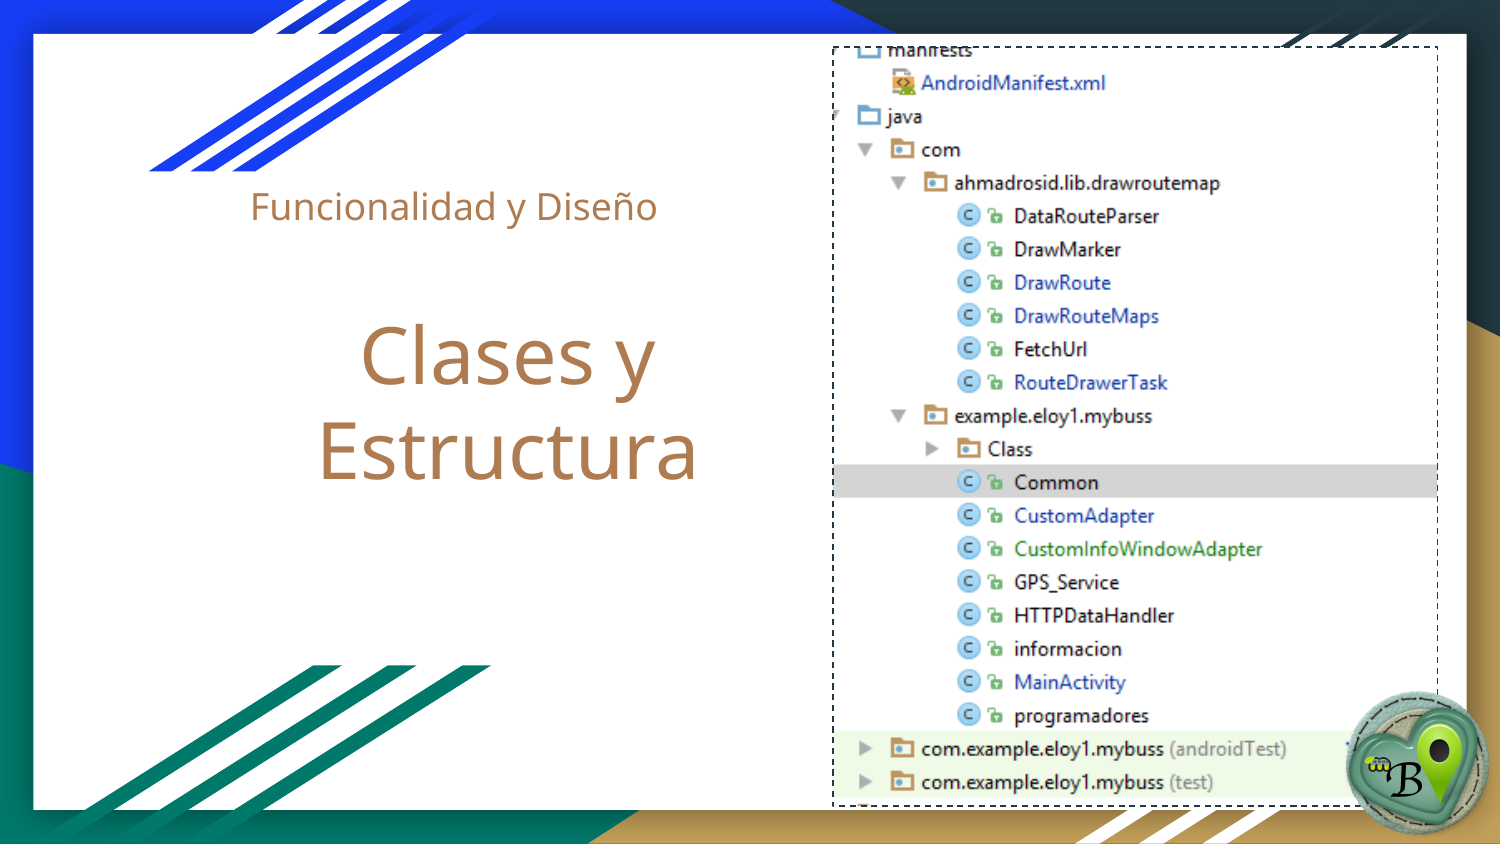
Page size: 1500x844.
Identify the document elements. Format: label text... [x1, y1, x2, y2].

title Clases y Estructura [267, 262, 749, 635]
picture [833, 47, 1500, 842]
subtitle Funcionalidad y Diseño [74, 168, 828, 242]
